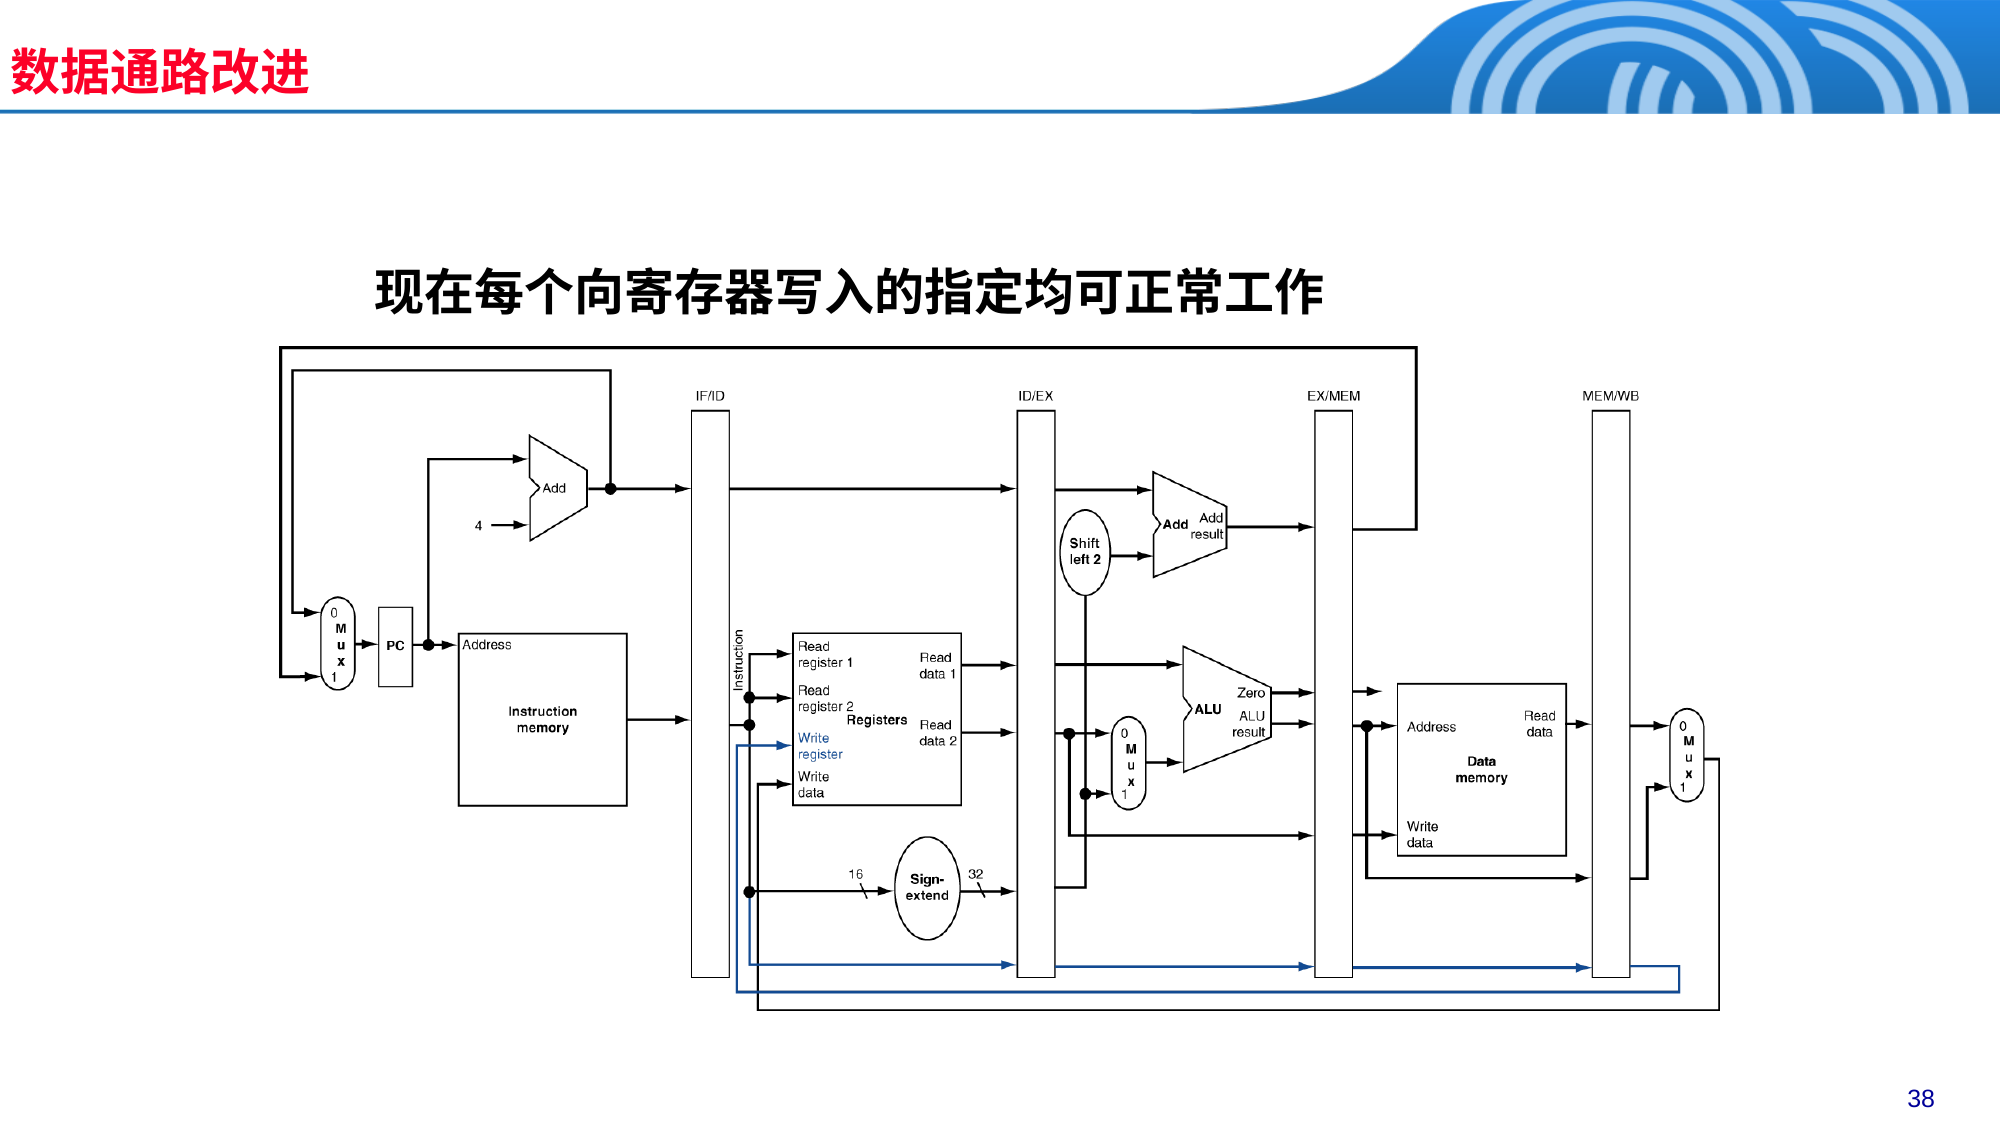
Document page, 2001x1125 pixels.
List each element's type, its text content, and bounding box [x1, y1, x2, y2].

title 数据通路改进 [0, 44, 1151, 107]
picture [0, 0, 2000, 114]
picture [279, 346, 1721, 1011]
text_box 现在每个向寄存器写入的指定均可正常工作 [324, 262, 1675, 338]
